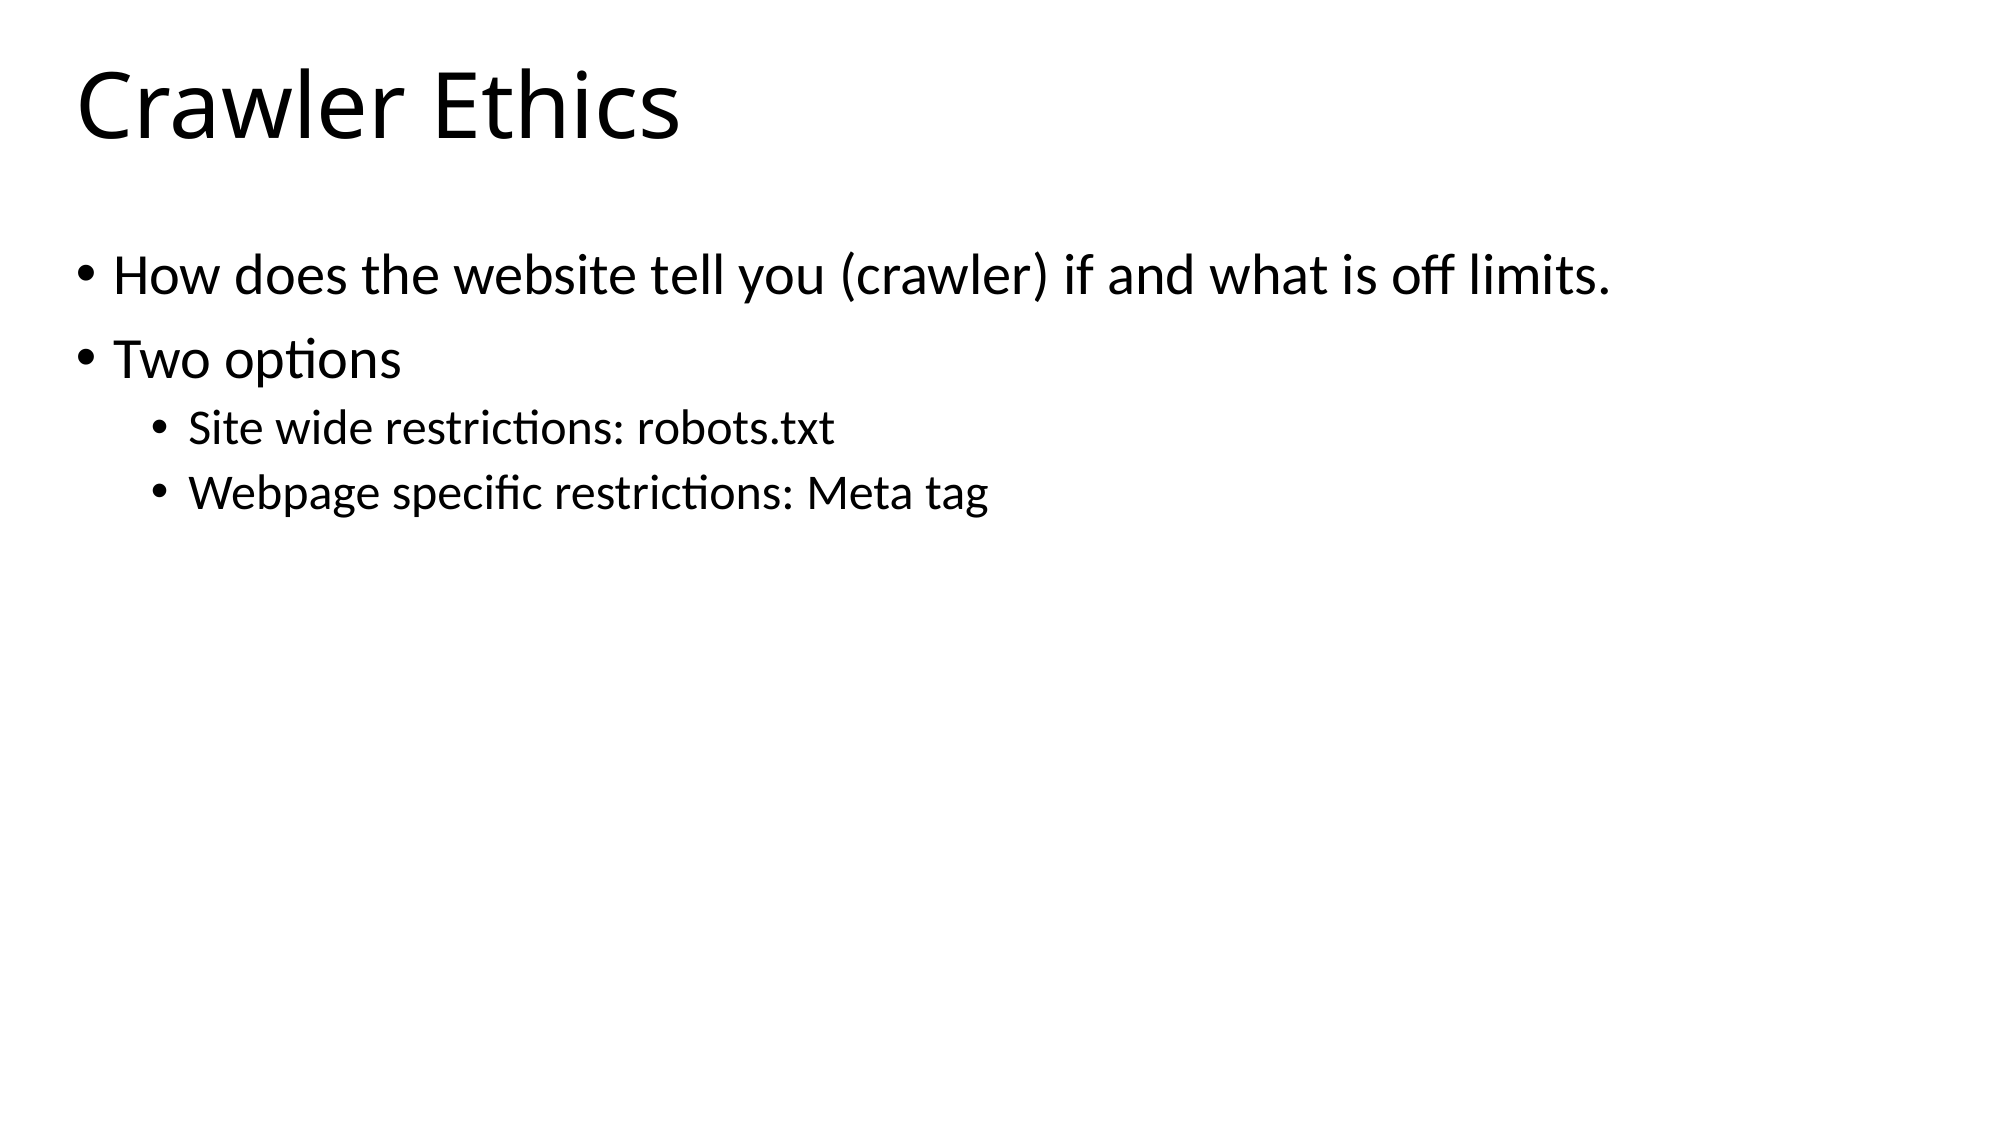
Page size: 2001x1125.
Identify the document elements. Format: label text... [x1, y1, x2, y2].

list How does the website tell you (crawler) if and what is off limits. Two options Site wide restrictions: robots.txt Webpage specific restrictions: Meta tag [60, 237, 1945, 1014]
title Crawler Ethics [60, 0, 1945, 218]
